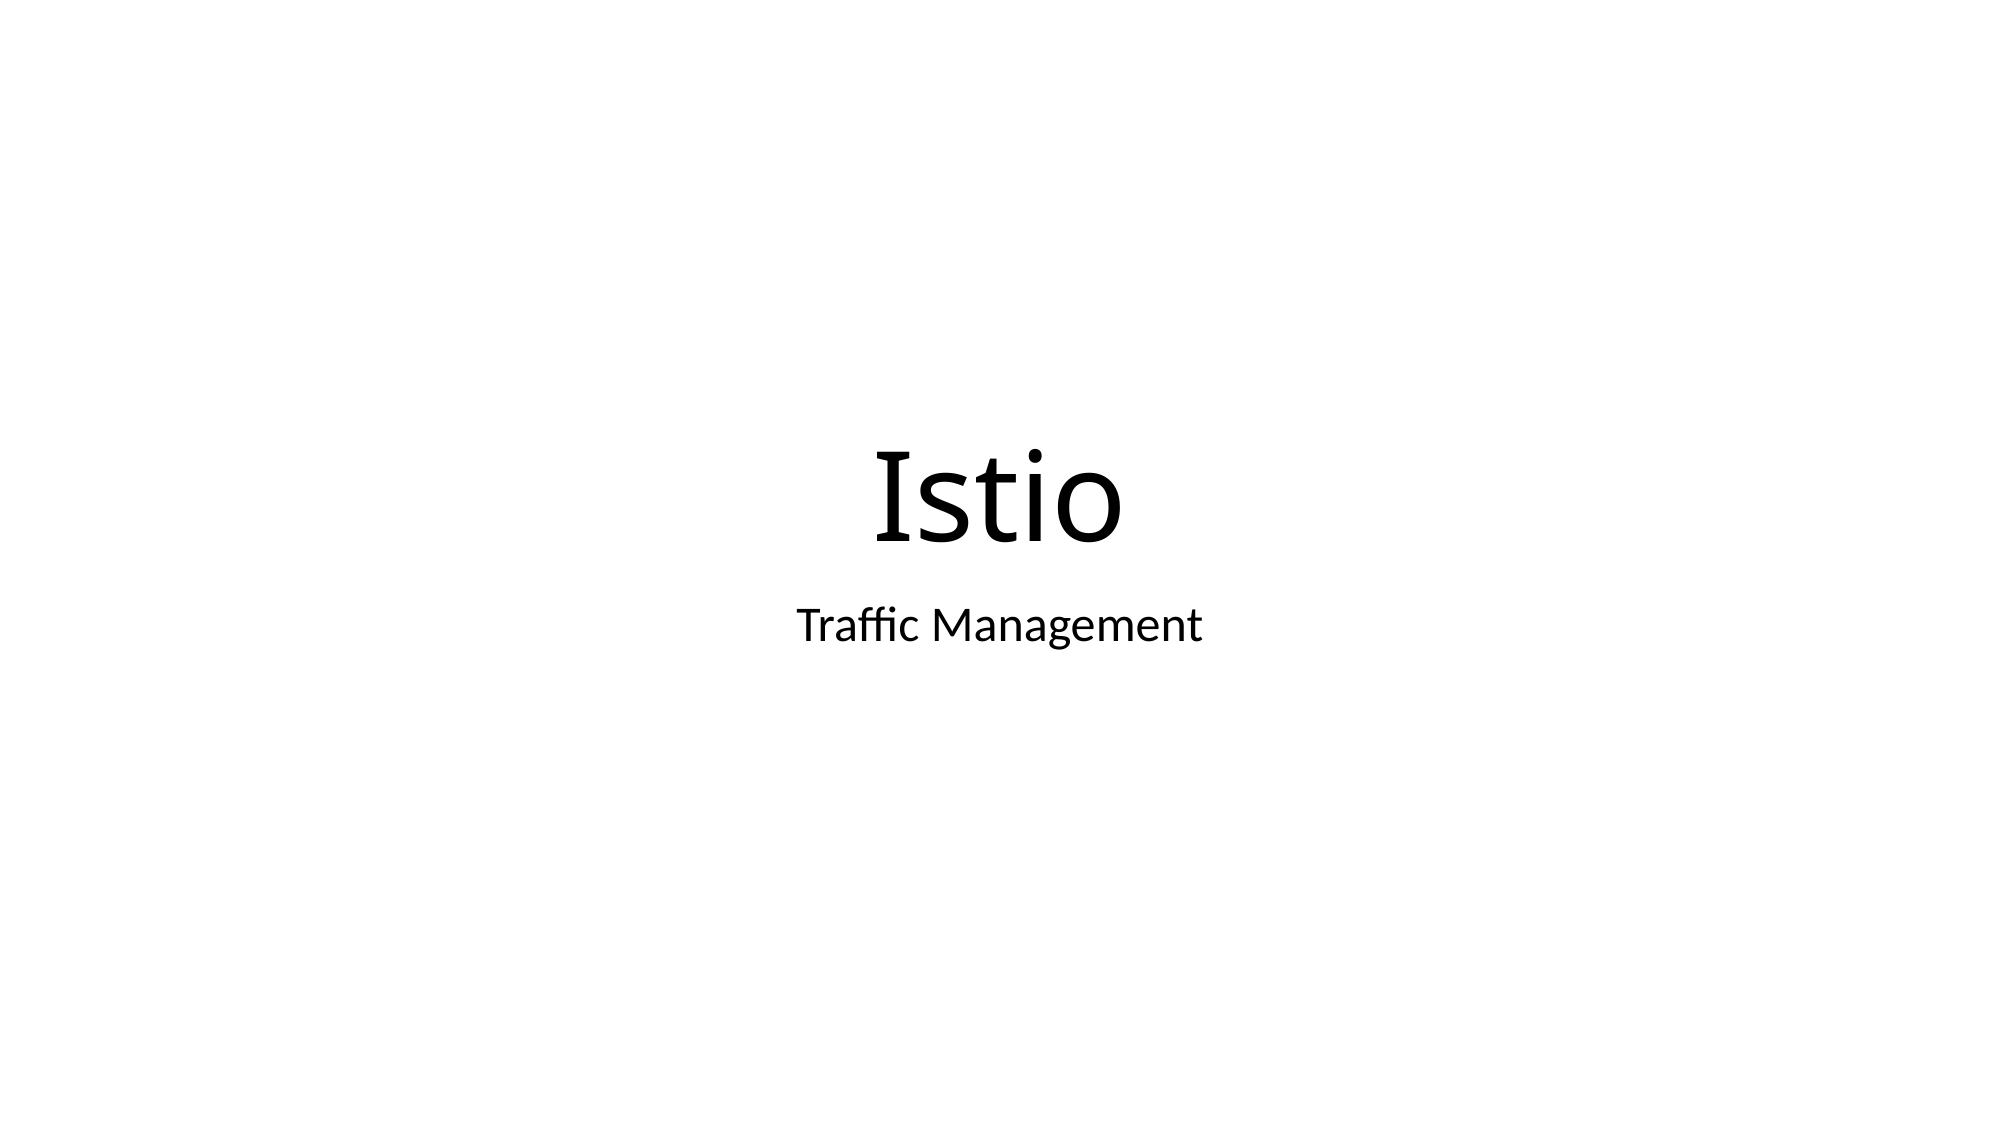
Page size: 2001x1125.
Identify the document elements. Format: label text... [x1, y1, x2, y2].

title Istio [249, 184, 1750, 576]
subtitle Traffic Management [249, 590, 1750, 863]
